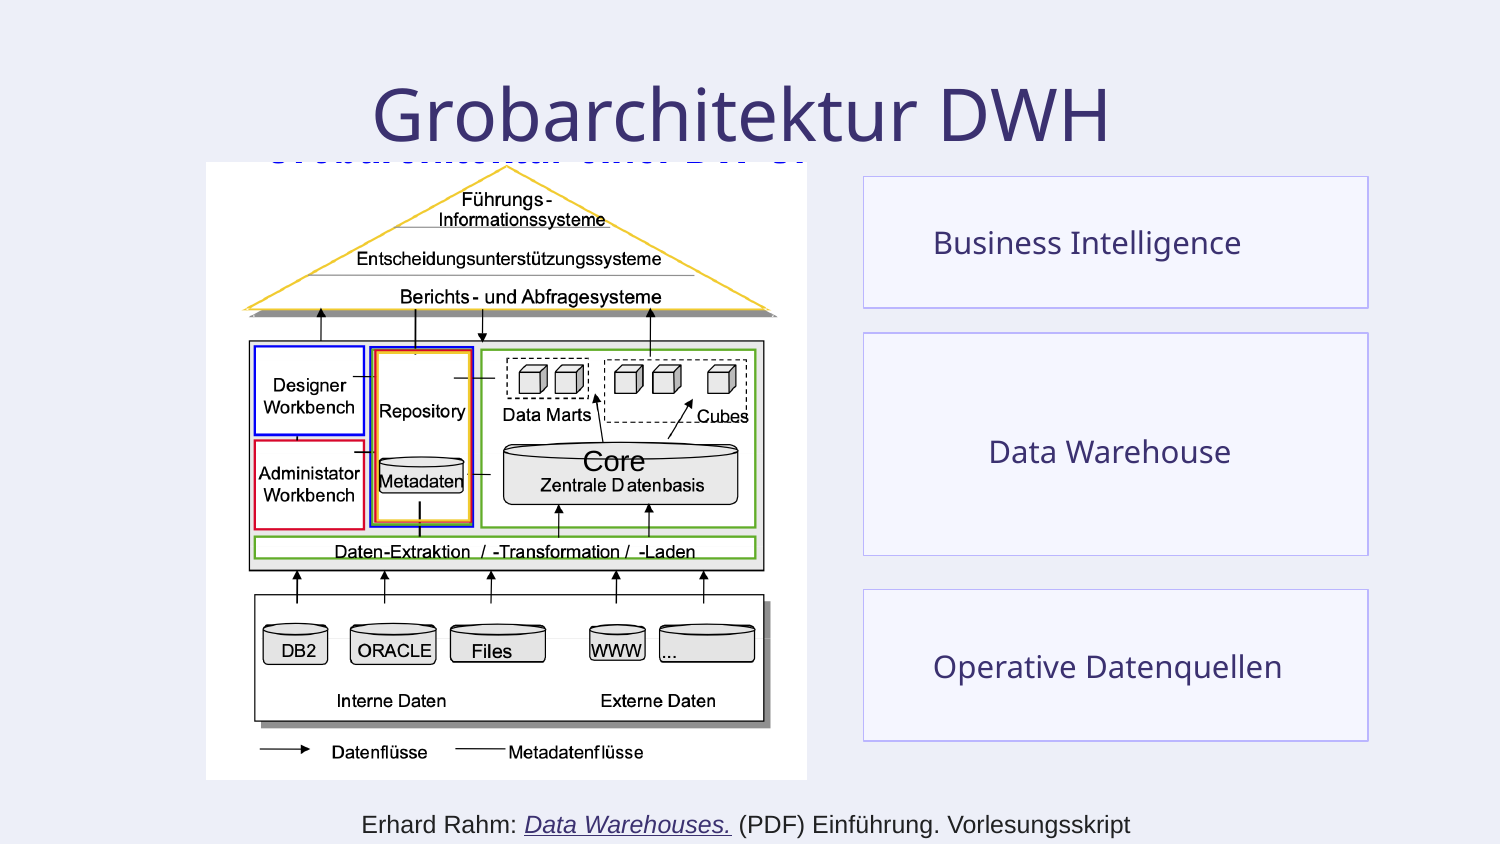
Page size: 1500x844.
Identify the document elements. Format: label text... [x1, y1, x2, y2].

picture [206, 162, 808, 781]
text_box Erhard Rahm: Data Warehouses. (PDF) Einführung. Vorlesungsskript [346, 793, 1415, 844]
text_box Data Warehouse [973, 417, 1313, 485]
text_box Business Intelligence [917, 208, 1369, 276]
text_box [863, 589, 1369, 742]
text_box [863, 176, 1369, 308]
text_box Operative Datenquellen [917, 632, 1369, 701]
text_box Grobarchitektur DWH [312, 53, 1172, 171]
text_box [863, 333, 1369, 556]
